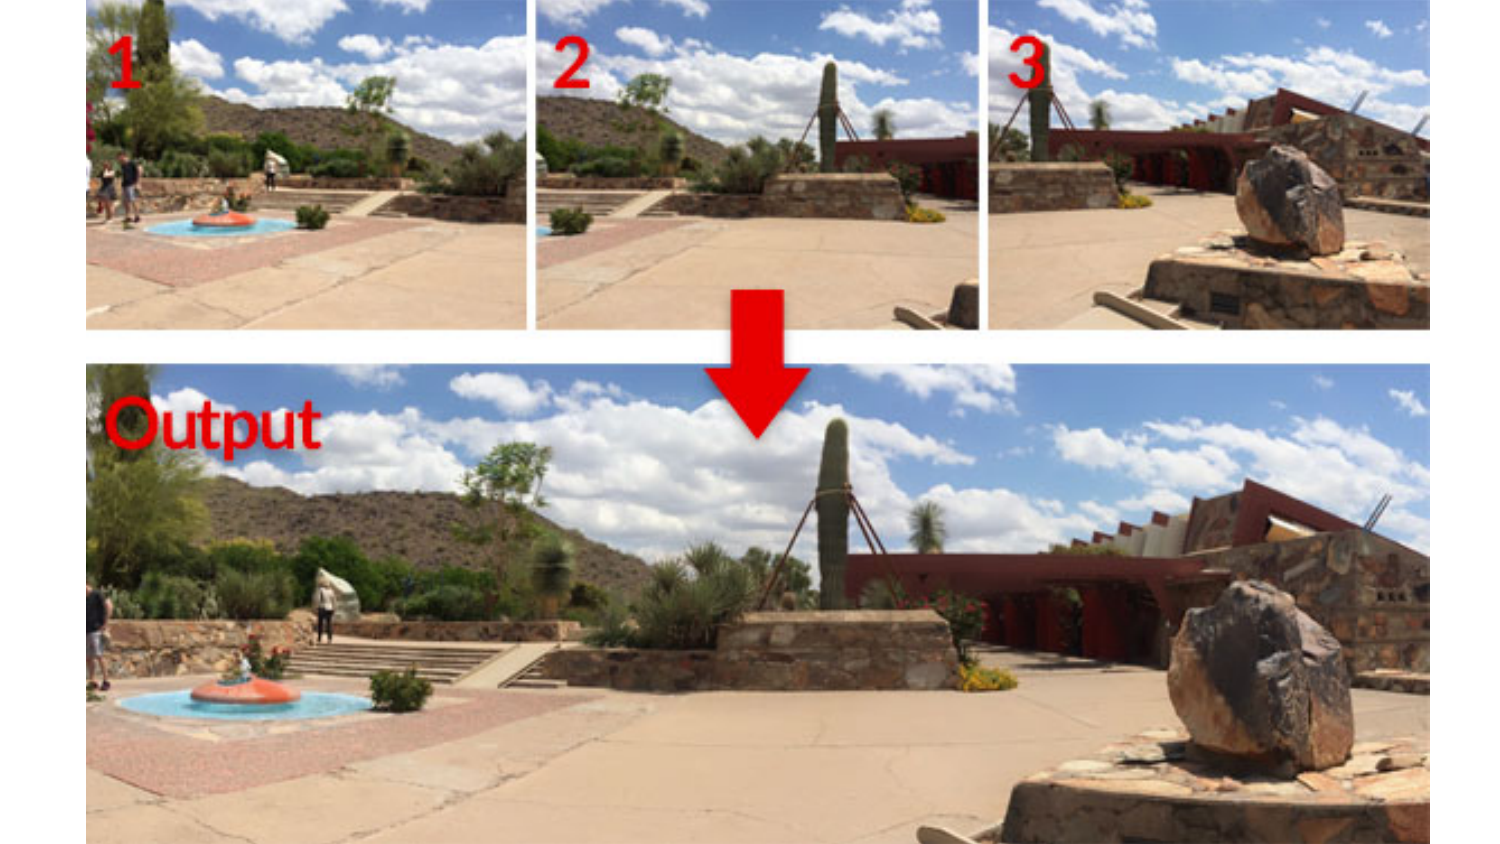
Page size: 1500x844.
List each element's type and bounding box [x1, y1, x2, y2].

picture [85, 0, 1430, 844]
